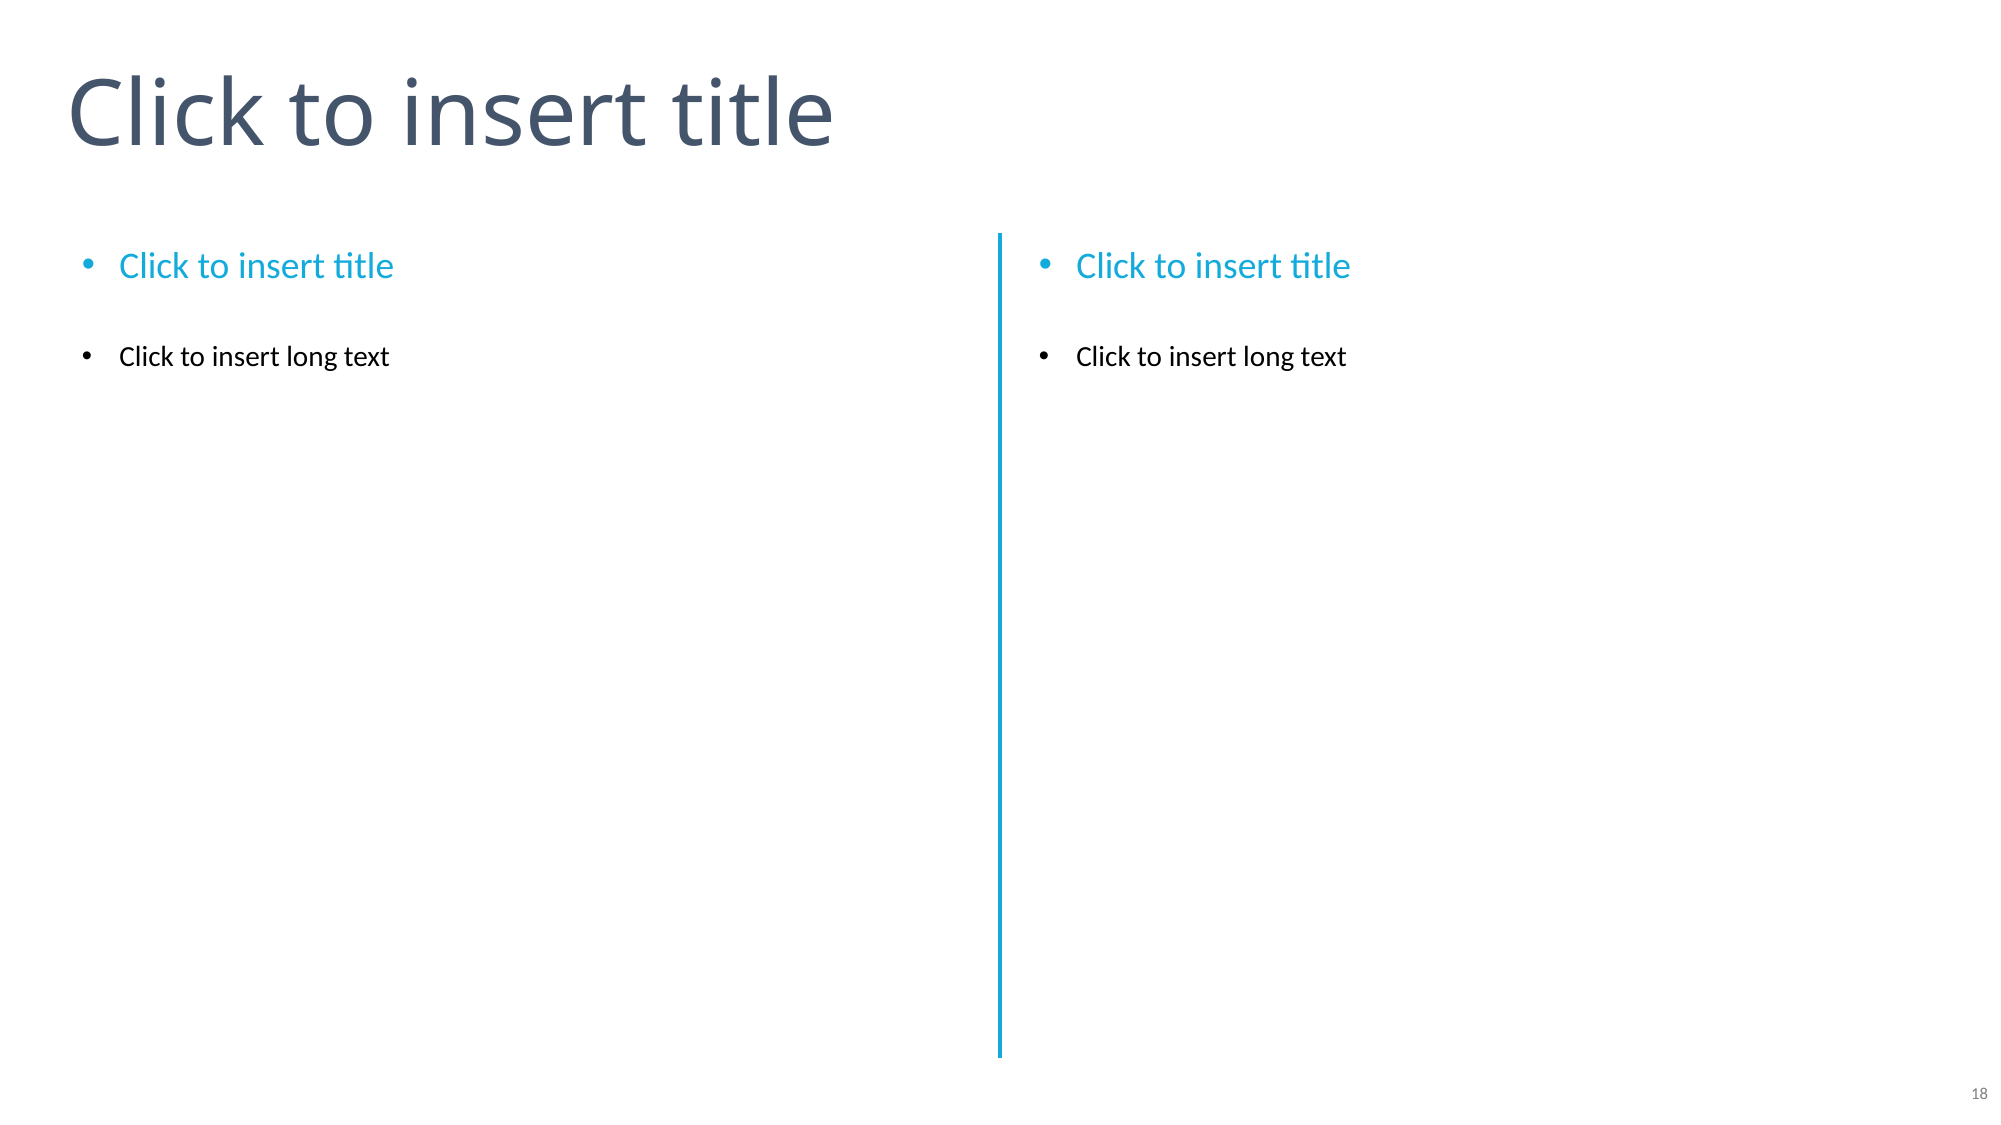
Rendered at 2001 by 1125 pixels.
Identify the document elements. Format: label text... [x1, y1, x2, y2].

list Click to insert title [66, 233, 977, 305]
list Click to insert title [1023, 233, 1929, 305]
list Click to insert long text [66, 329, 977, 1059]
list Click to insert long text [1023, 329, 1929, 1059]
title Click to insert title [66, 66, 1863, 209]
